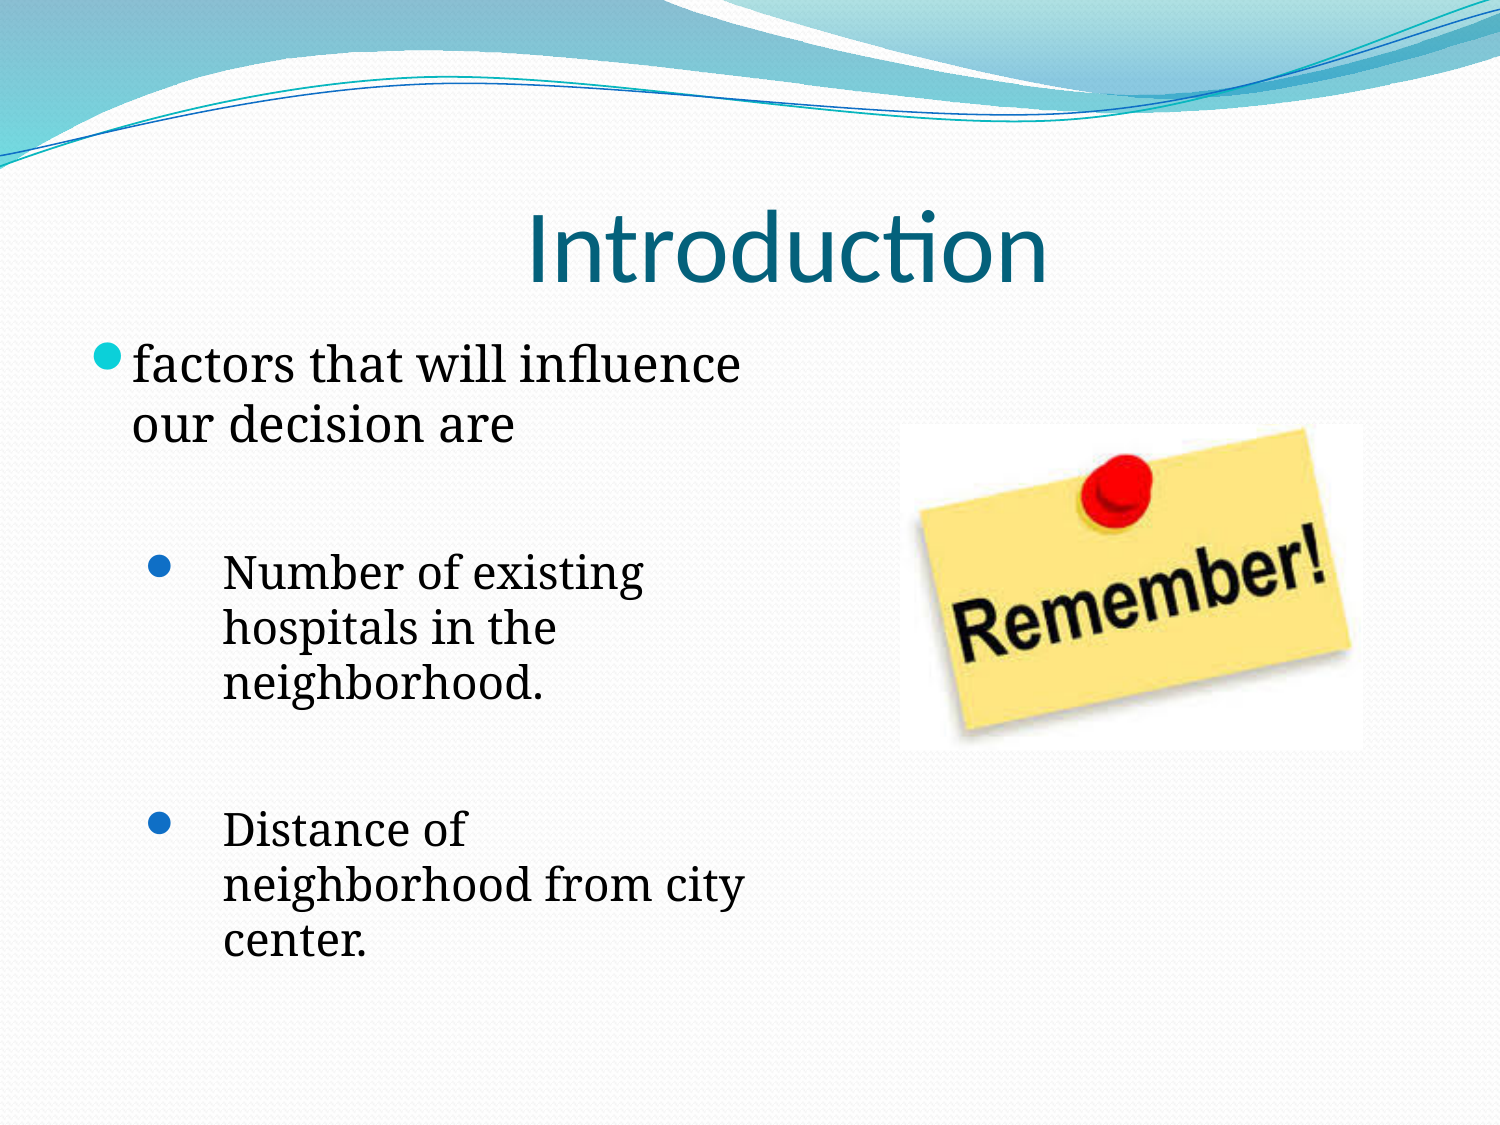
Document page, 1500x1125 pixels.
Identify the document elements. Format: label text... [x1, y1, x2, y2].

picture [899, 424, 1363, 751]
list factors that will influence our decision are Number of existing hospitals in the neighborhood. Distance of neighborhood from city center. [75, 324, 800, 1045]
title Introduction [75, 115, 1425, 303]
